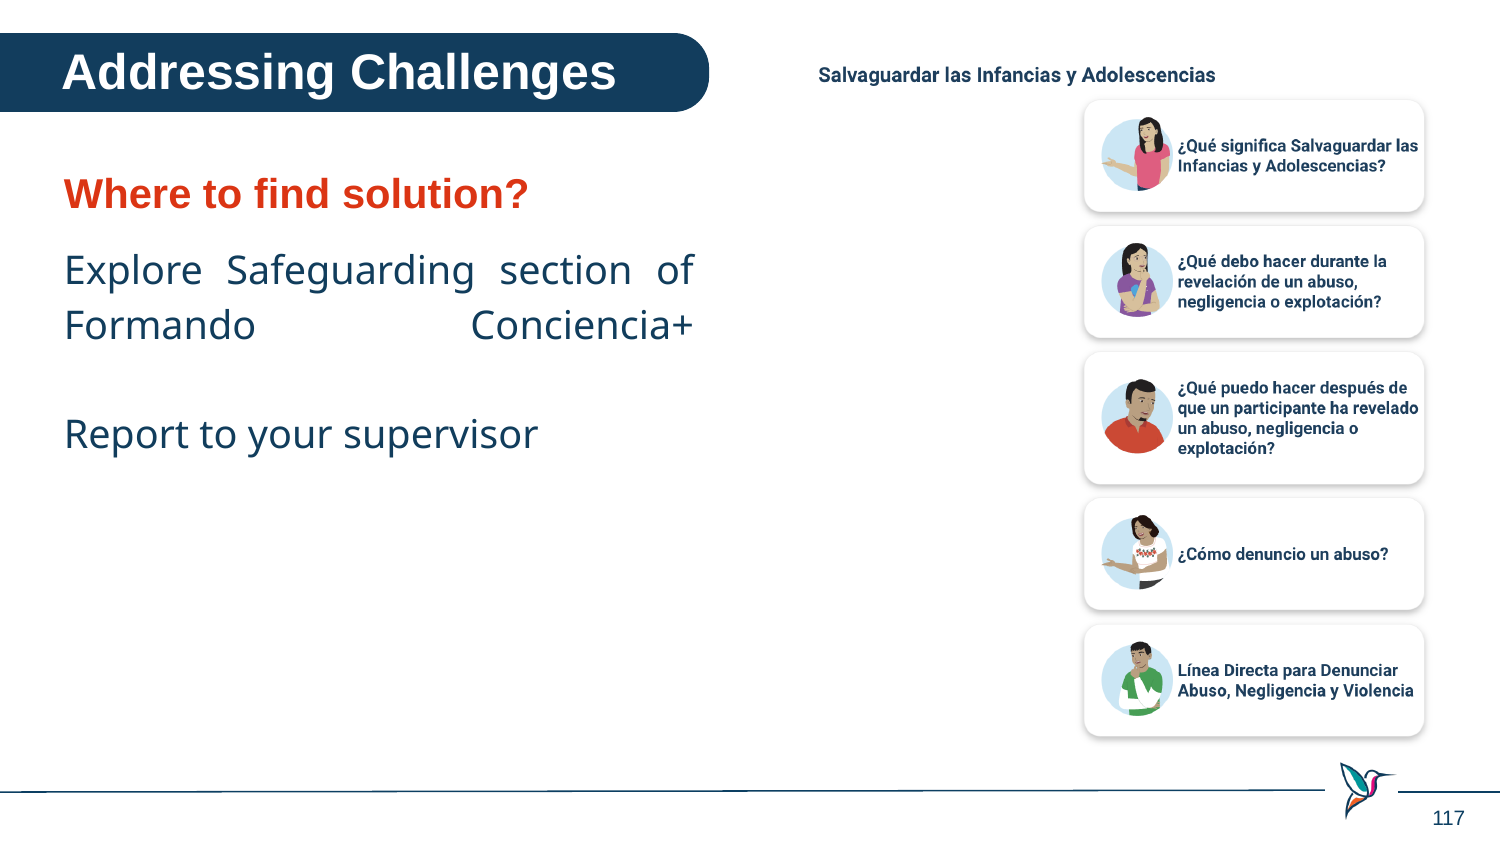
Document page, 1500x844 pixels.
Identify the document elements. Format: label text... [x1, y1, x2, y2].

text_box Where to find solution? Explore Safeguarding section of Formando Conciencia+ Report to your supervisor [48, 159, 710, 540]
picture [1338, 759, 1398, 823]
text_box Addressing Challenges [46, 32, 1135, 108]
text_box [0, 33, 691, 112]
picture [793, 62, 1490, 748]
